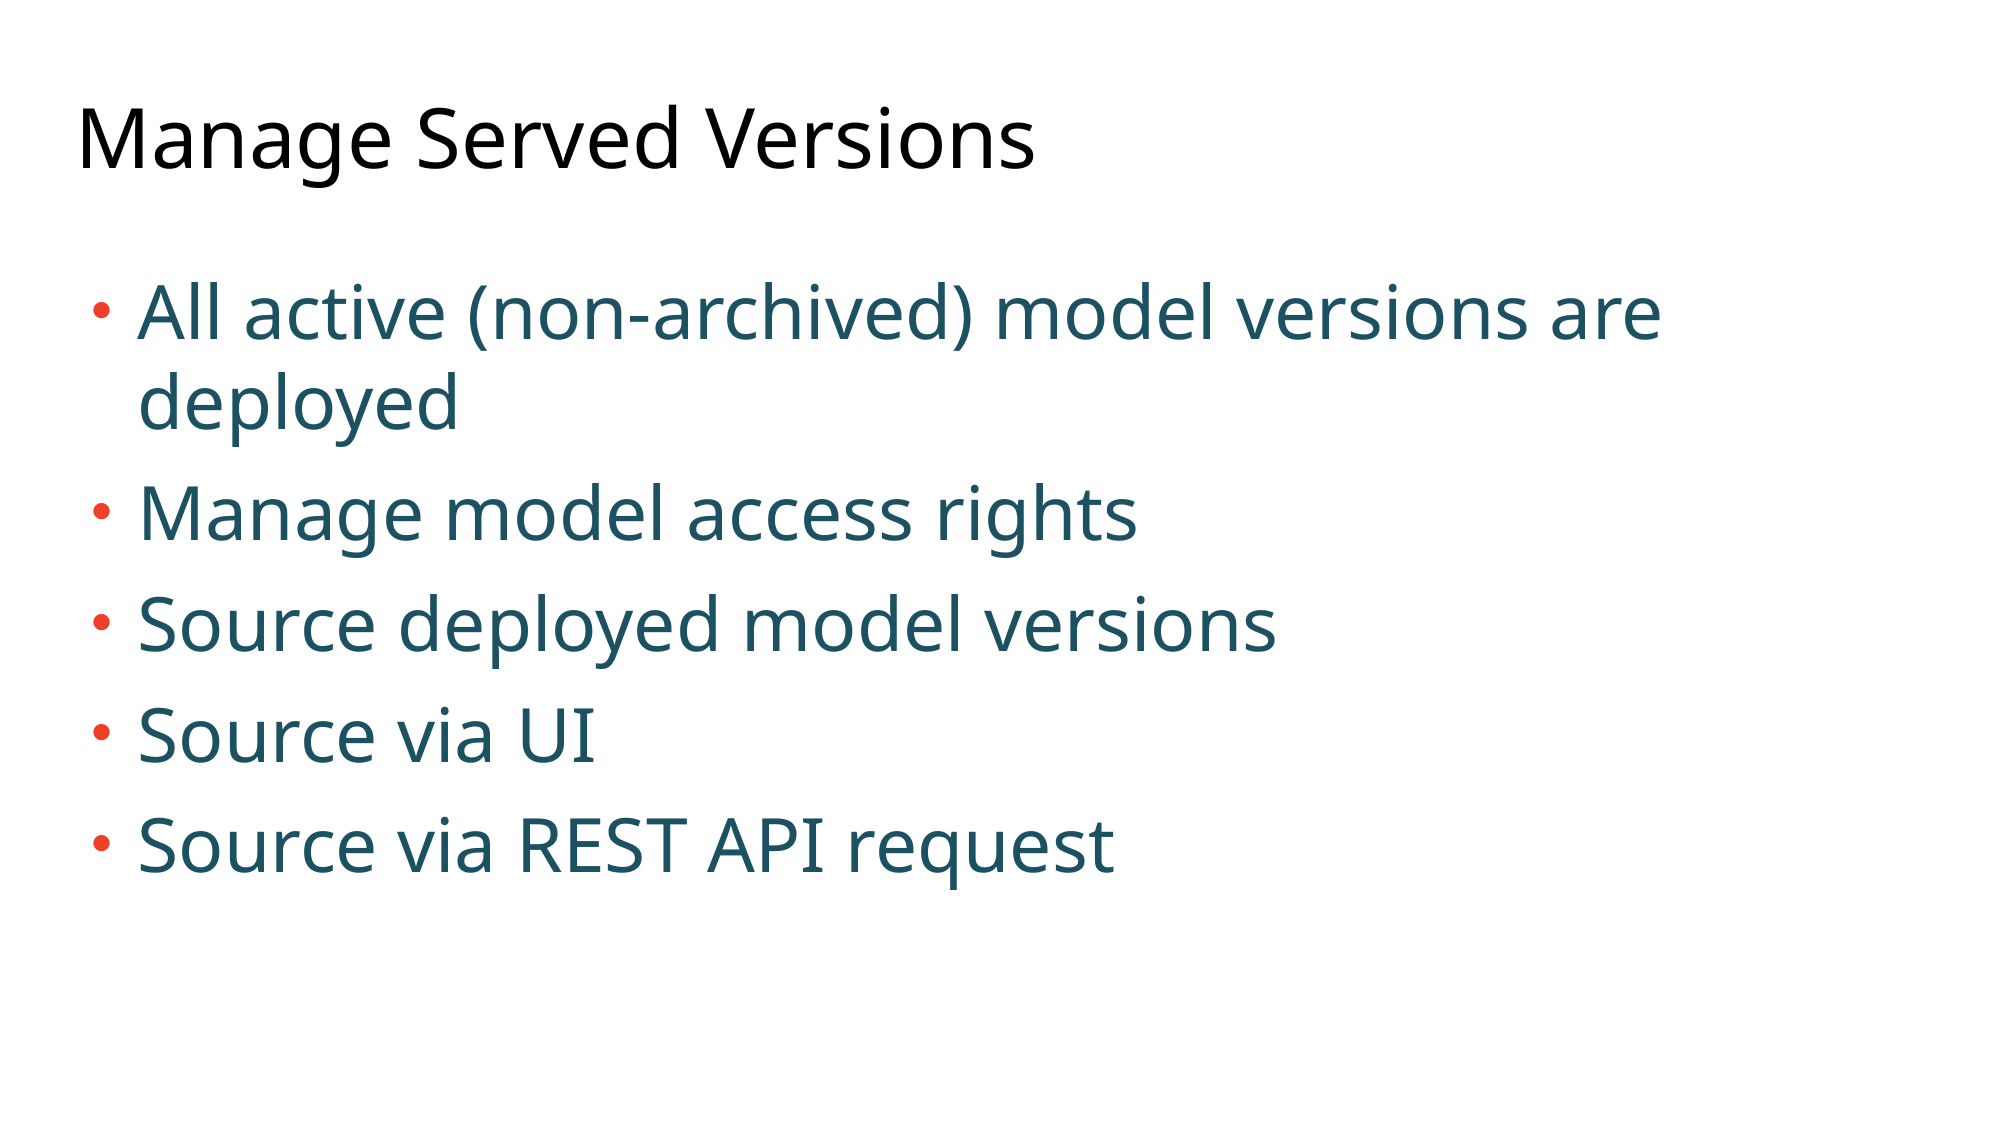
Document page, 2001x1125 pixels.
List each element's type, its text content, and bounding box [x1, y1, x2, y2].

title Manage Served Versions [75, 59, 1923, 223]
list All active (non-archived) model versions are deployed Manage model access rights Source deployed model versions Source via UI Source via REST API request [75, 257, 1923, 965]
